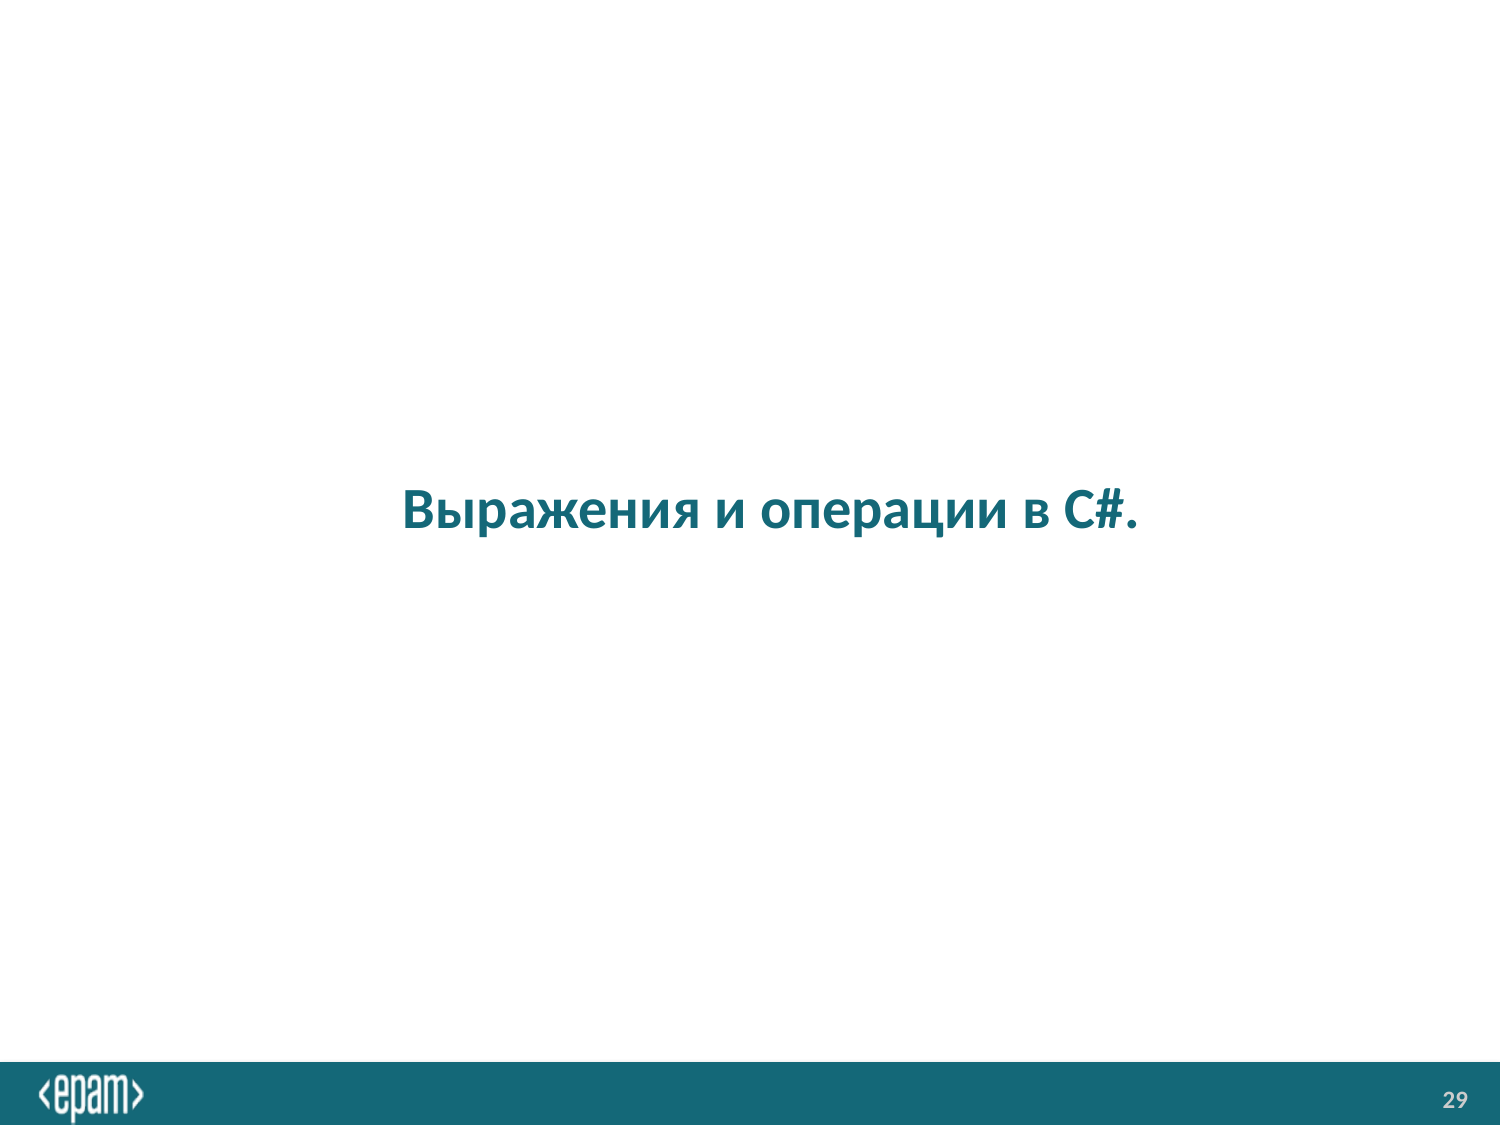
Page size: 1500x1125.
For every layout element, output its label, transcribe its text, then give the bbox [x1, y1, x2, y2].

text_box Выражения и операции в С#. [387, 462, 1168, 548]
picture [38, 1074, 144, 1125]
